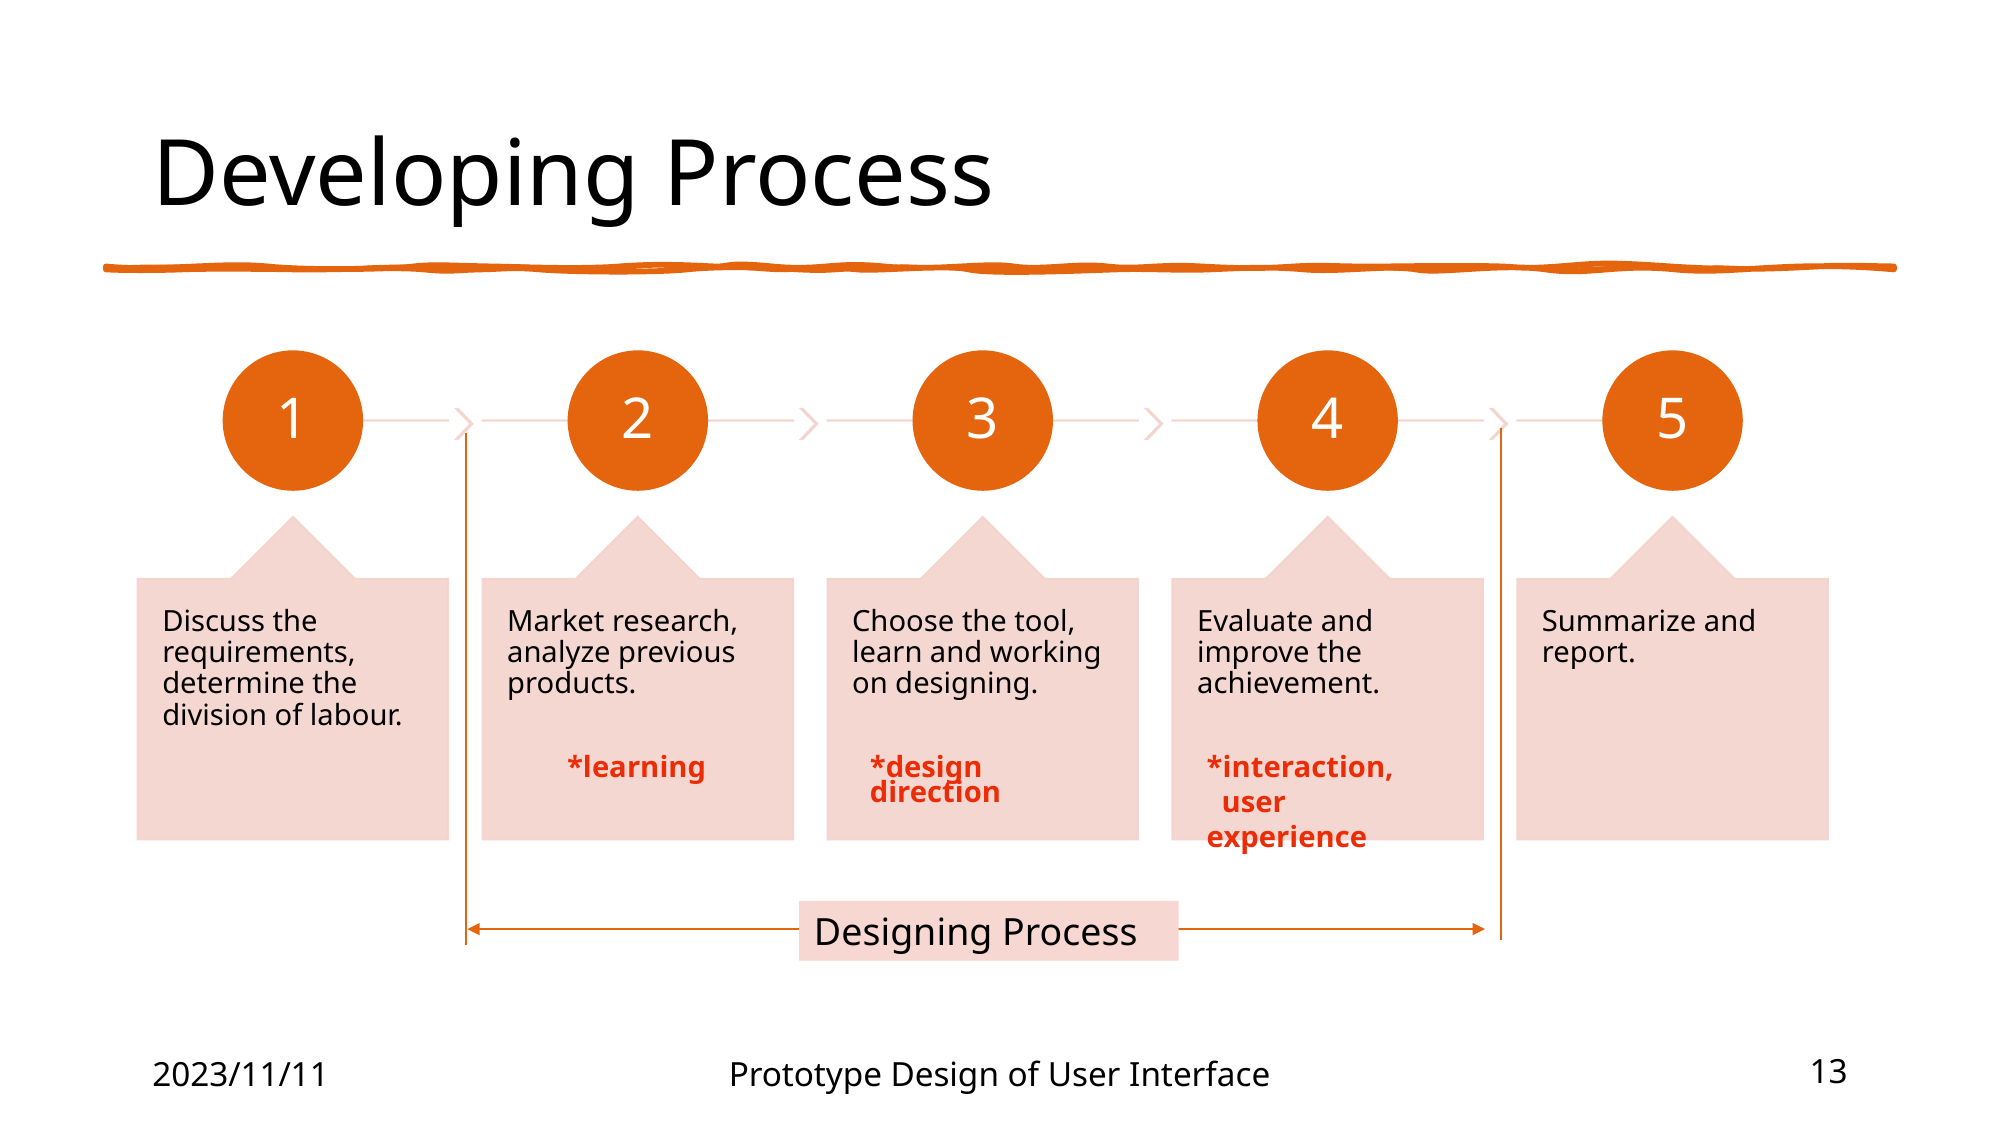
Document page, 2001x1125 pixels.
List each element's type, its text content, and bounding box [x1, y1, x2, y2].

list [137, 277, 1863, 914]
text_box Designing Process [799, 930, 1179, 961]
title Developing Process [137, 59, 1863, 277]
footer Prototype Design of User Interface [662, 1042, 1338, 1103]
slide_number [137, 1042, 588, 1103]
slide_number 13 [1412, 1042, 1863, 1103]
text_box Designing Process [799, 914, 1179, 929]
